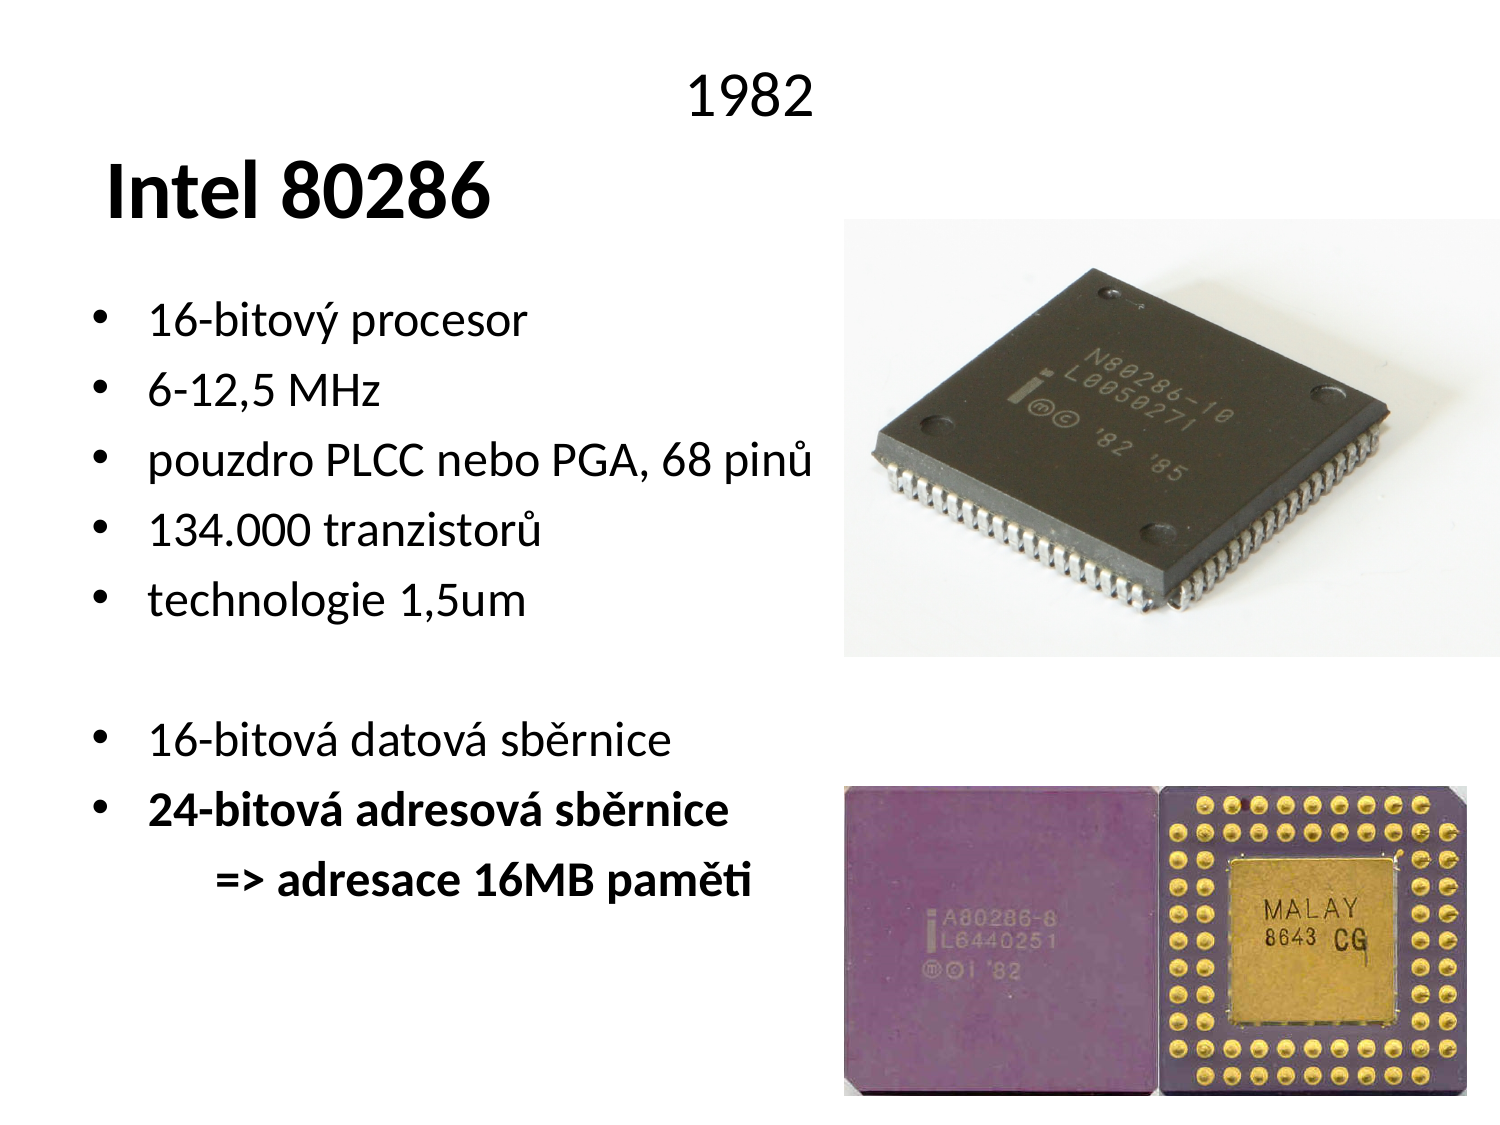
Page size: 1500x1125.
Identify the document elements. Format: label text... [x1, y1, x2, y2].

picture [844, 786, 1467, 1097]
list 16-bitový procesor 6-12,5 MHz pouzdro PLCC nebo PGA, 68 pinů 134.000 tranzistorů technologie 1,5um 16-bitová datová sběrnice 24-bitová adresová sběrnice => adresace 16MB paměti [76, 278, 1427, 1106]
text_box Intel 80286 [90, 127, 507, 243]
title 1982 [75, 45, 1425, 138]
picture [844, 219, 1500, 658]
